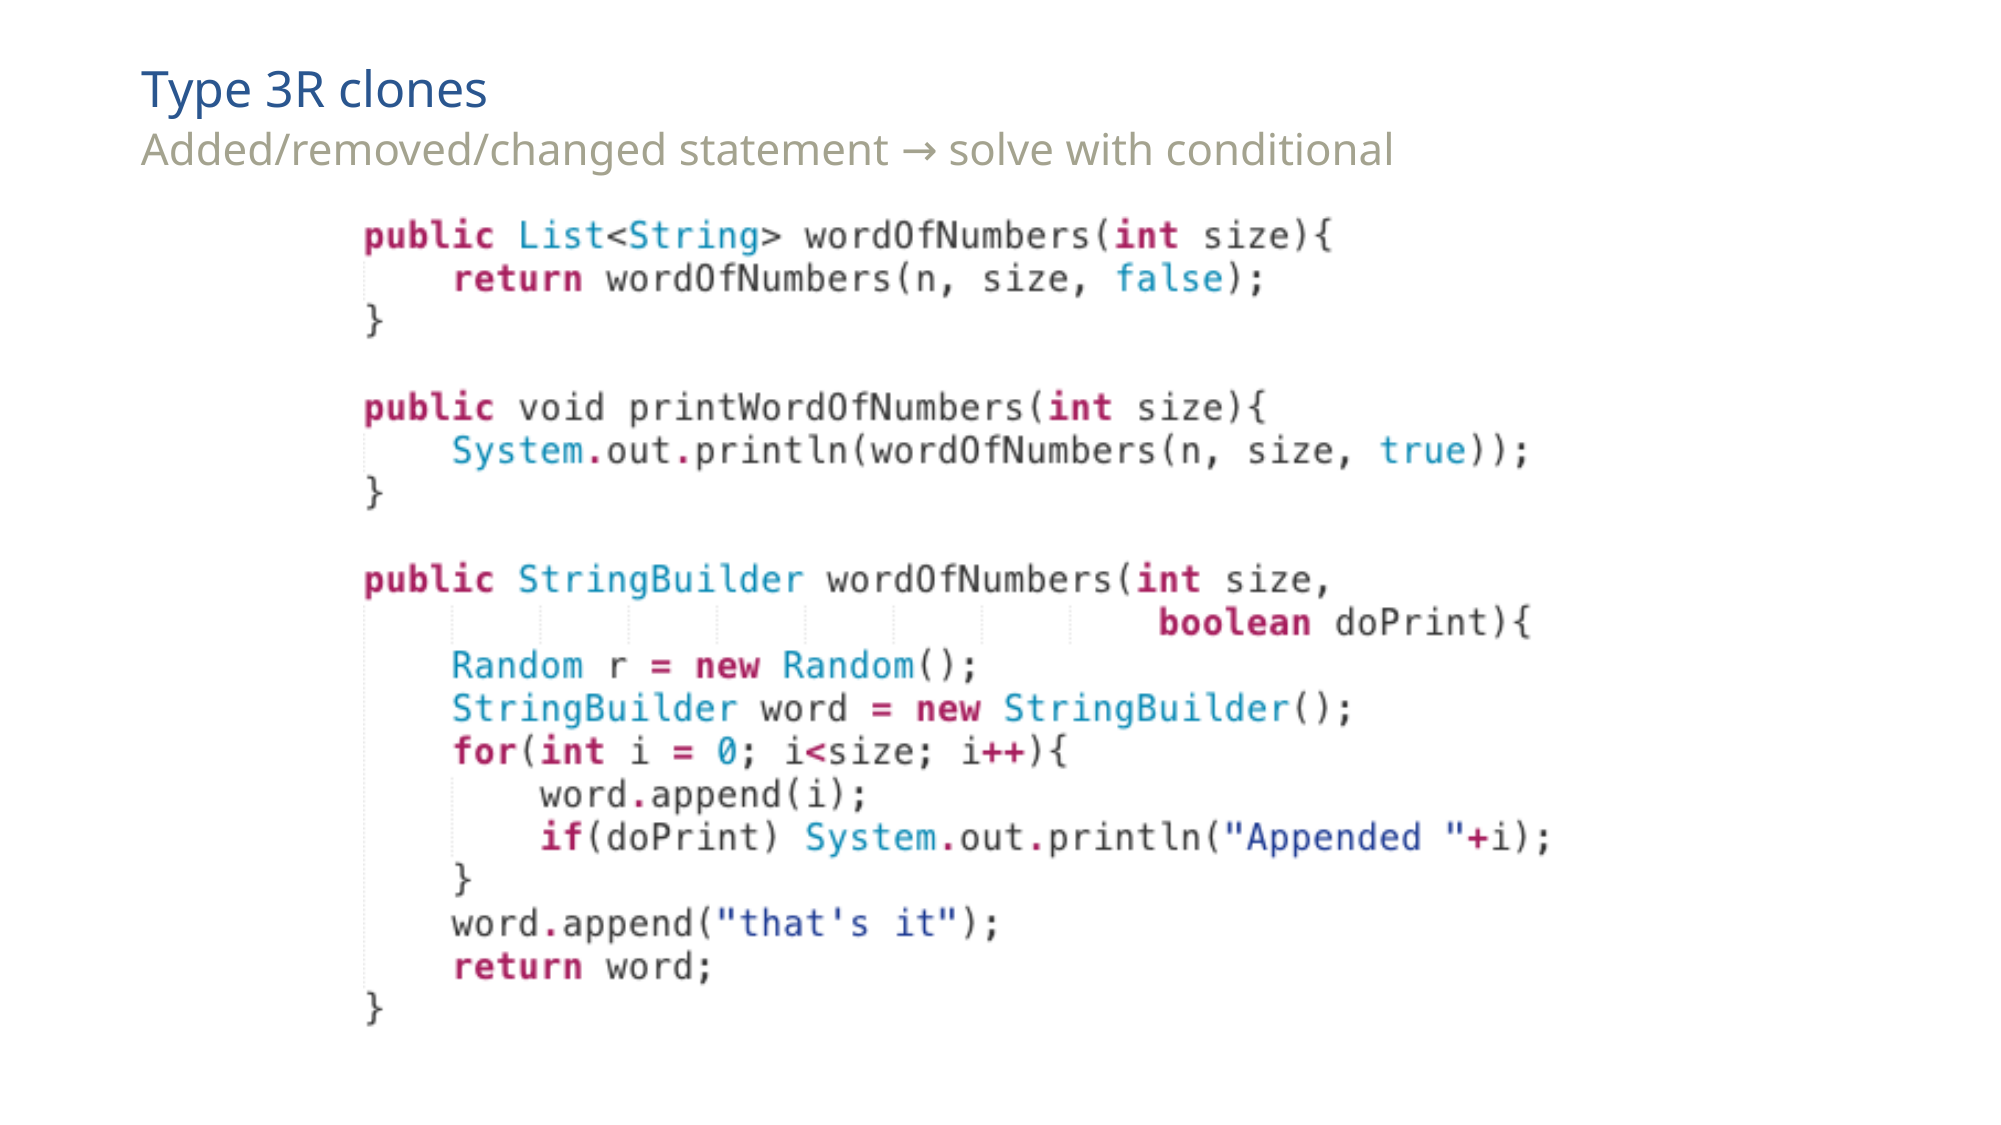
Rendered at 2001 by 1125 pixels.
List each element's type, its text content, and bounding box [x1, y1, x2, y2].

picture [362, 216, 1562, 1037]
text_box Added/removed/changed statement → solve with conditional [140, 124, 1842, 189]
text_box Type 3R clones [141, 59, 1843, 124]
